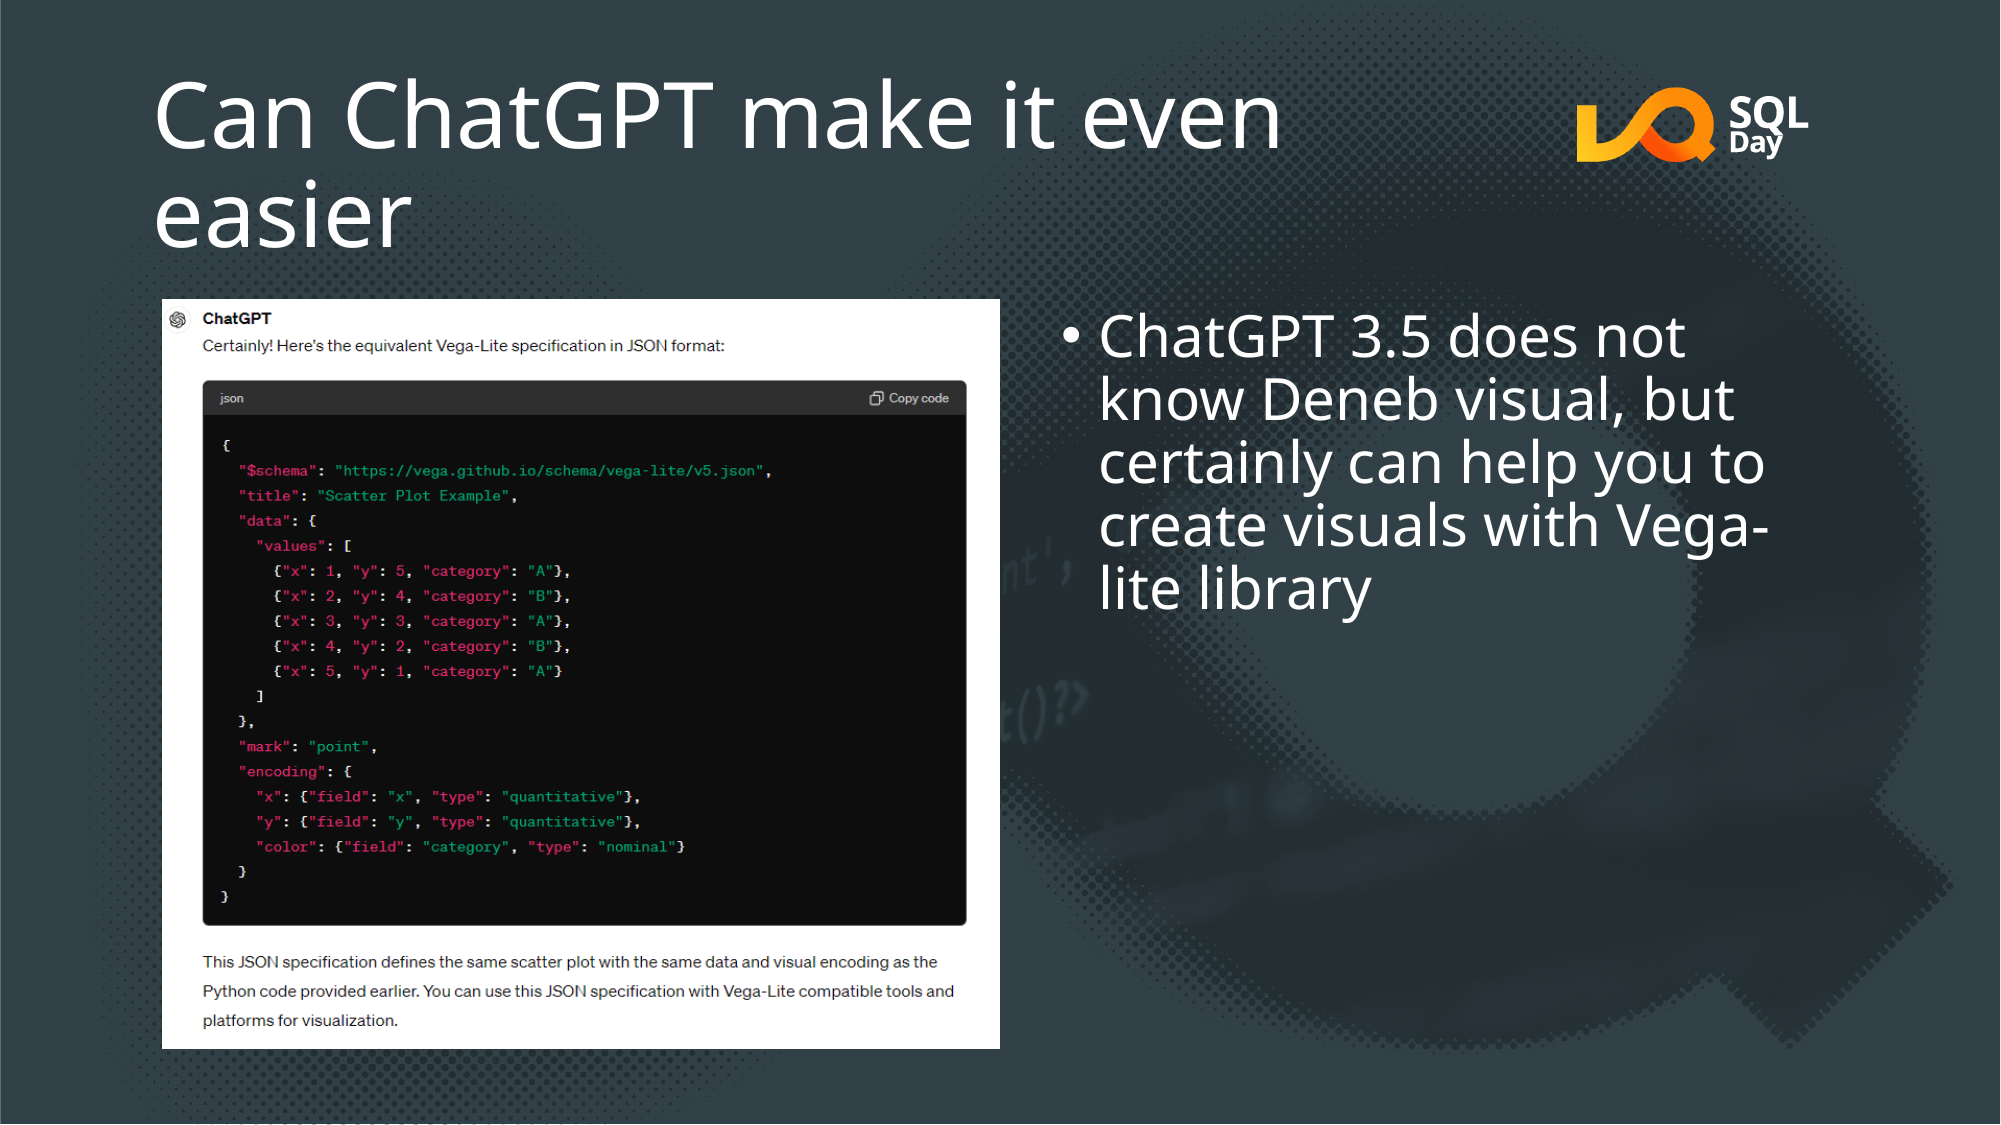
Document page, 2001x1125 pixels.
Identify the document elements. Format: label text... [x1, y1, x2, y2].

title Can ChatGPT make it even easier [137, 59, 1556, 278]
list ChatGPT 3.5 does not know Deneb visual, but certainly can help you to create visuals with Vega-lite library [1046, 299, 1863, 1014]
picture [0, 0, 2001, 1125]
